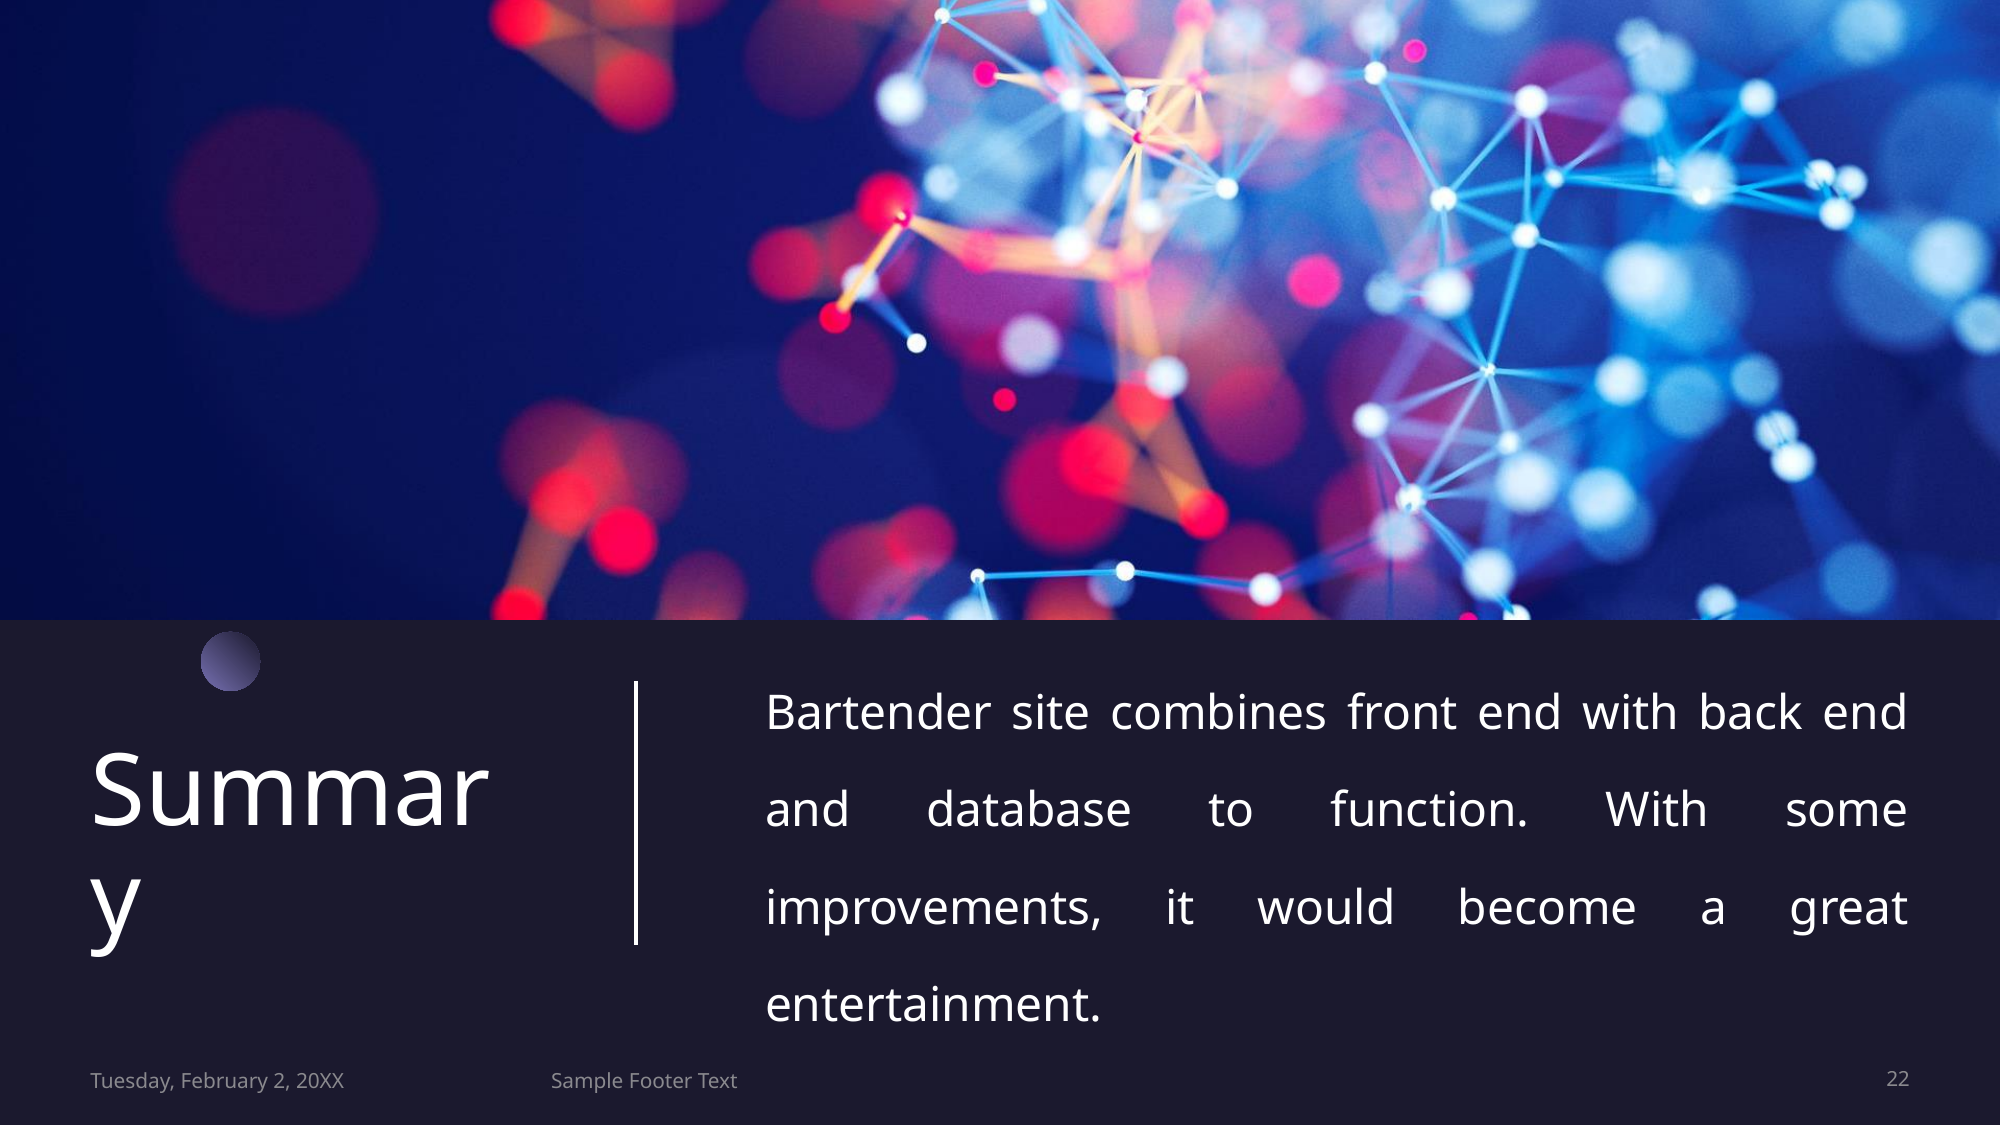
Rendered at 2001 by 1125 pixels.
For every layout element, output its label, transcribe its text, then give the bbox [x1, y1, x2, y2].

title Summary [90, 739, 540, 996]
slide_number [90, 1067, 522, 1093]
picture [0, 0, 2000, 620]
footer Sample Footer Text [551, 1067, 1598, 1093]
list Bartender site combines front end with back end and database to function. With some improvements, it would become a great entertainment. [765, 641, 1910, 1032]
slide_number 22 [1632, 1067, 1910, 1093]
